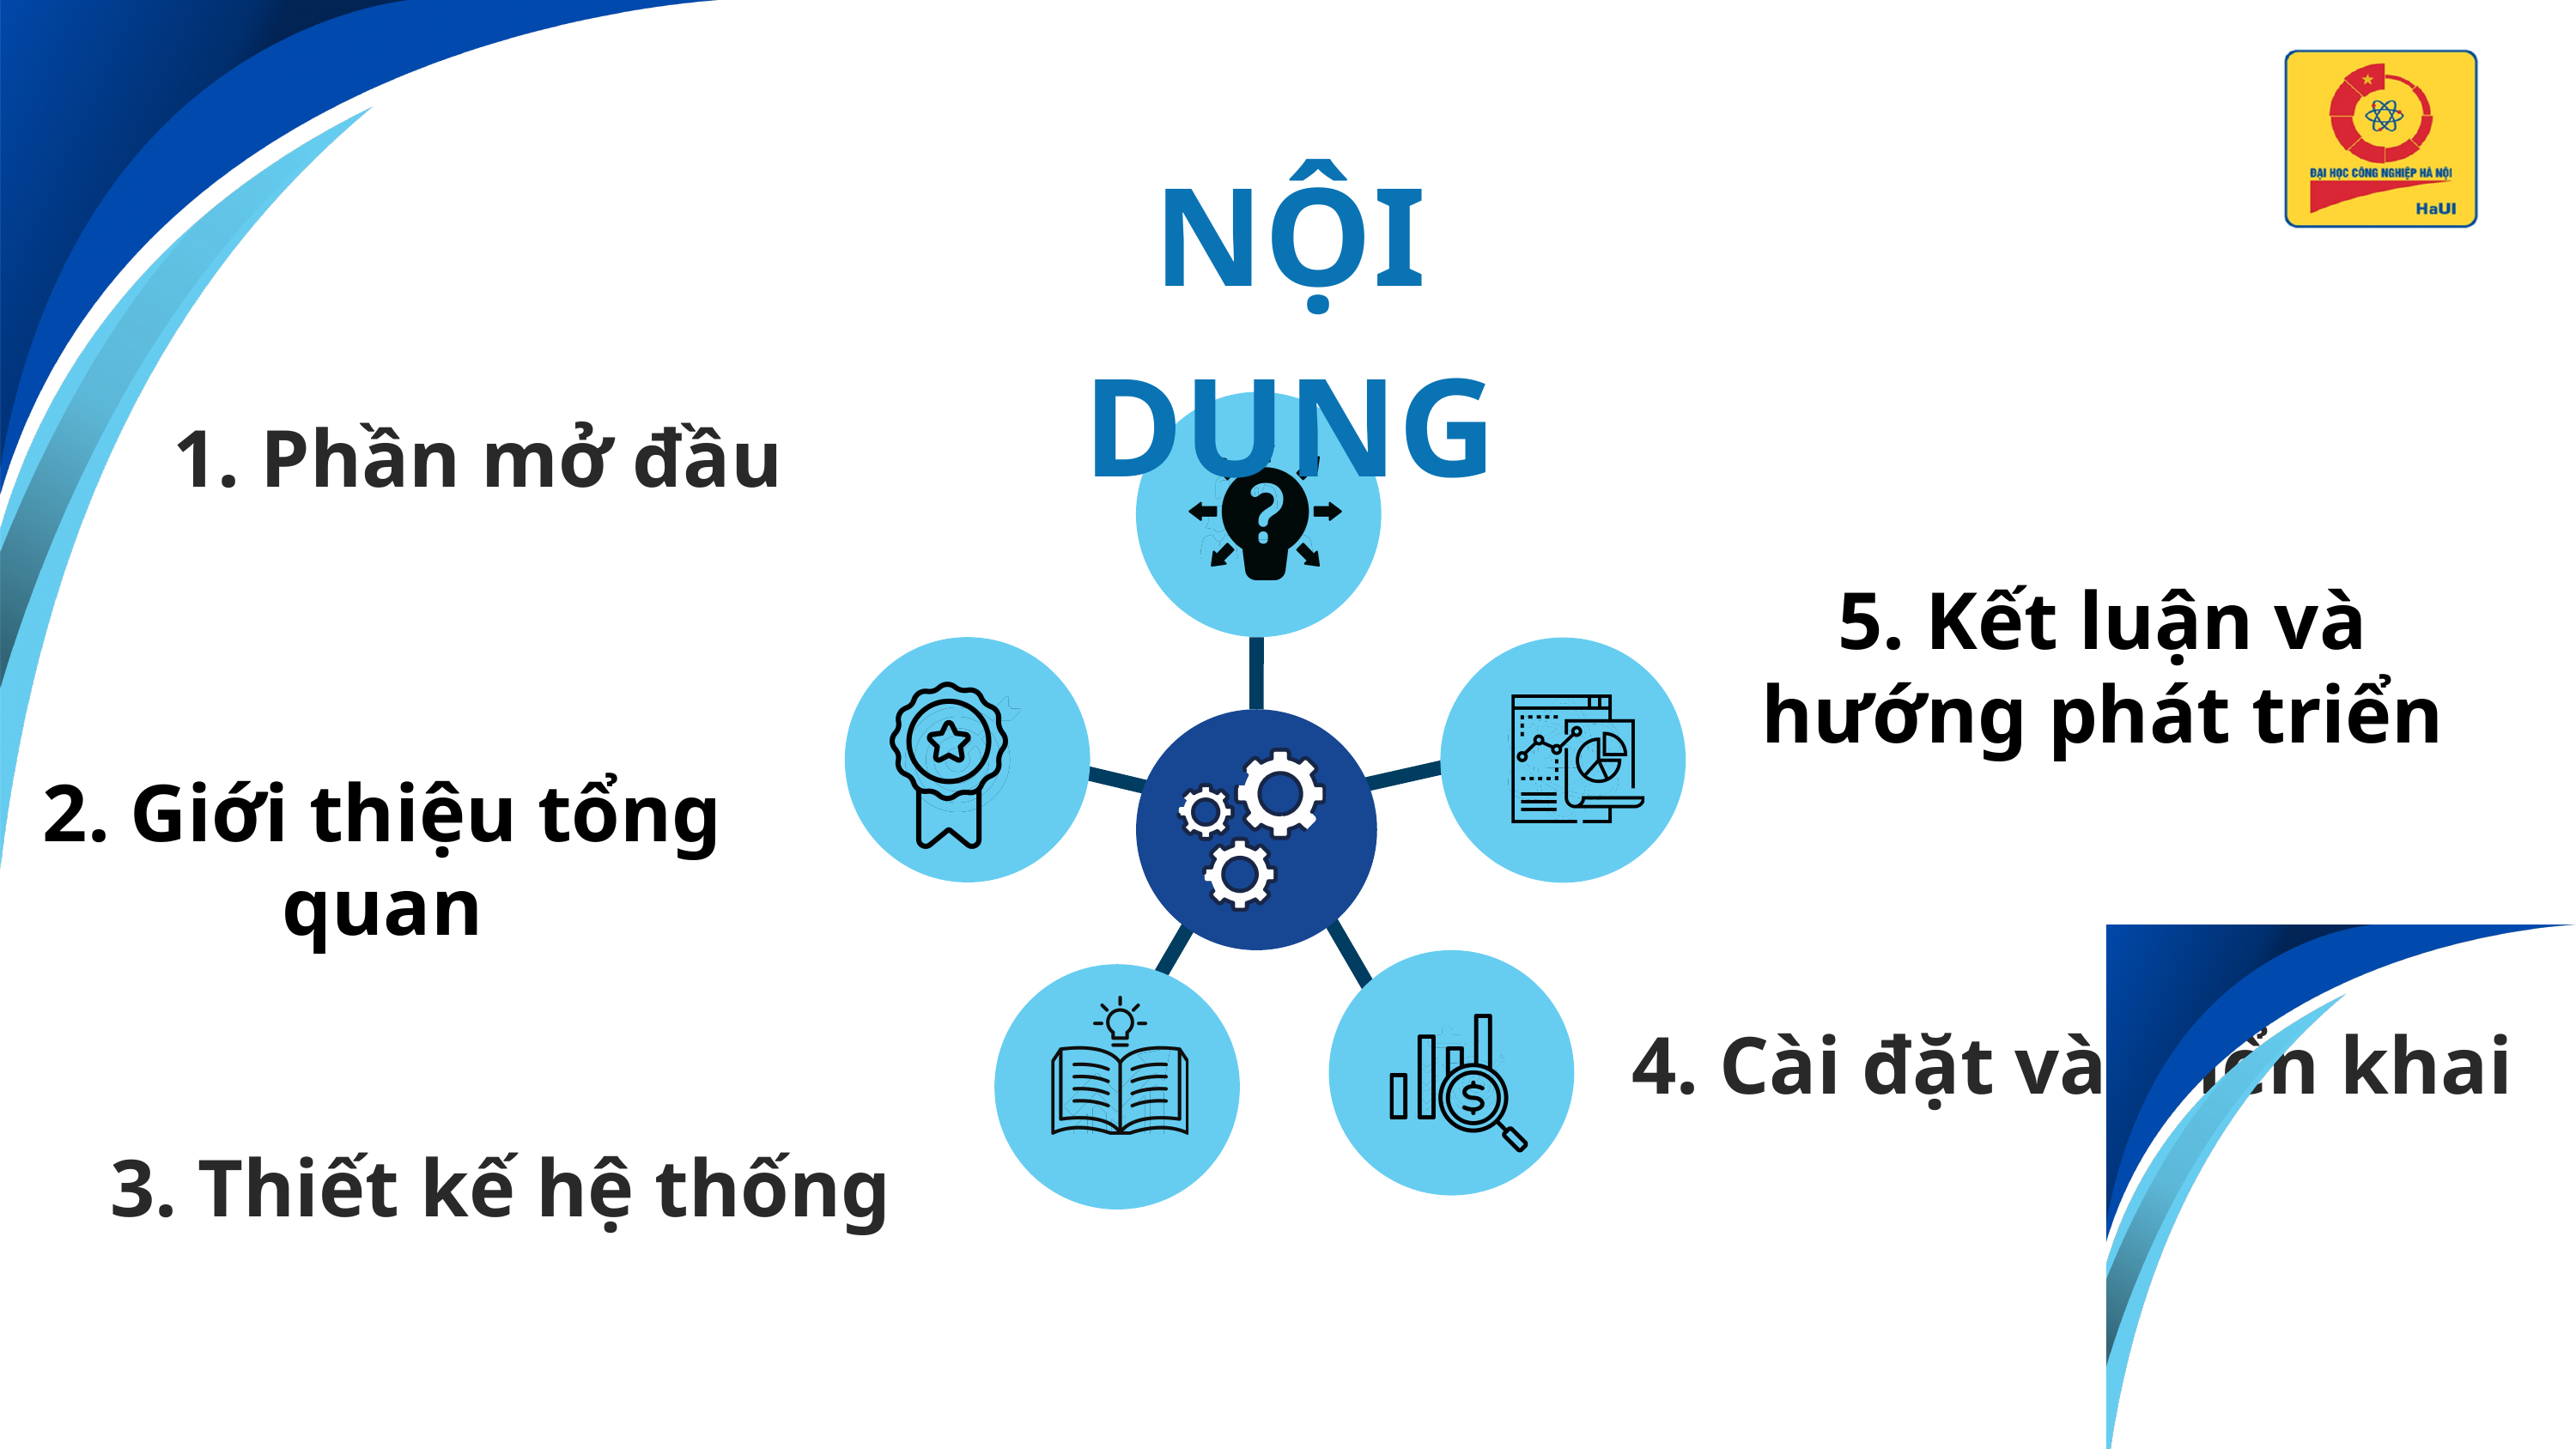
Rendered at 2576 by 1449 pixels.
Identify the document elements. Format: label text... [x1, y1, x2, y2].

text_box NỘI DUNG [948, 123, 1631, 388]
text_box [2281, 47, 2480, 229]
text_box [0, 391, 2515, 1234]
text_box [0, 0, 729, 388]
text_box [2105, 925, 2576, 1449]
